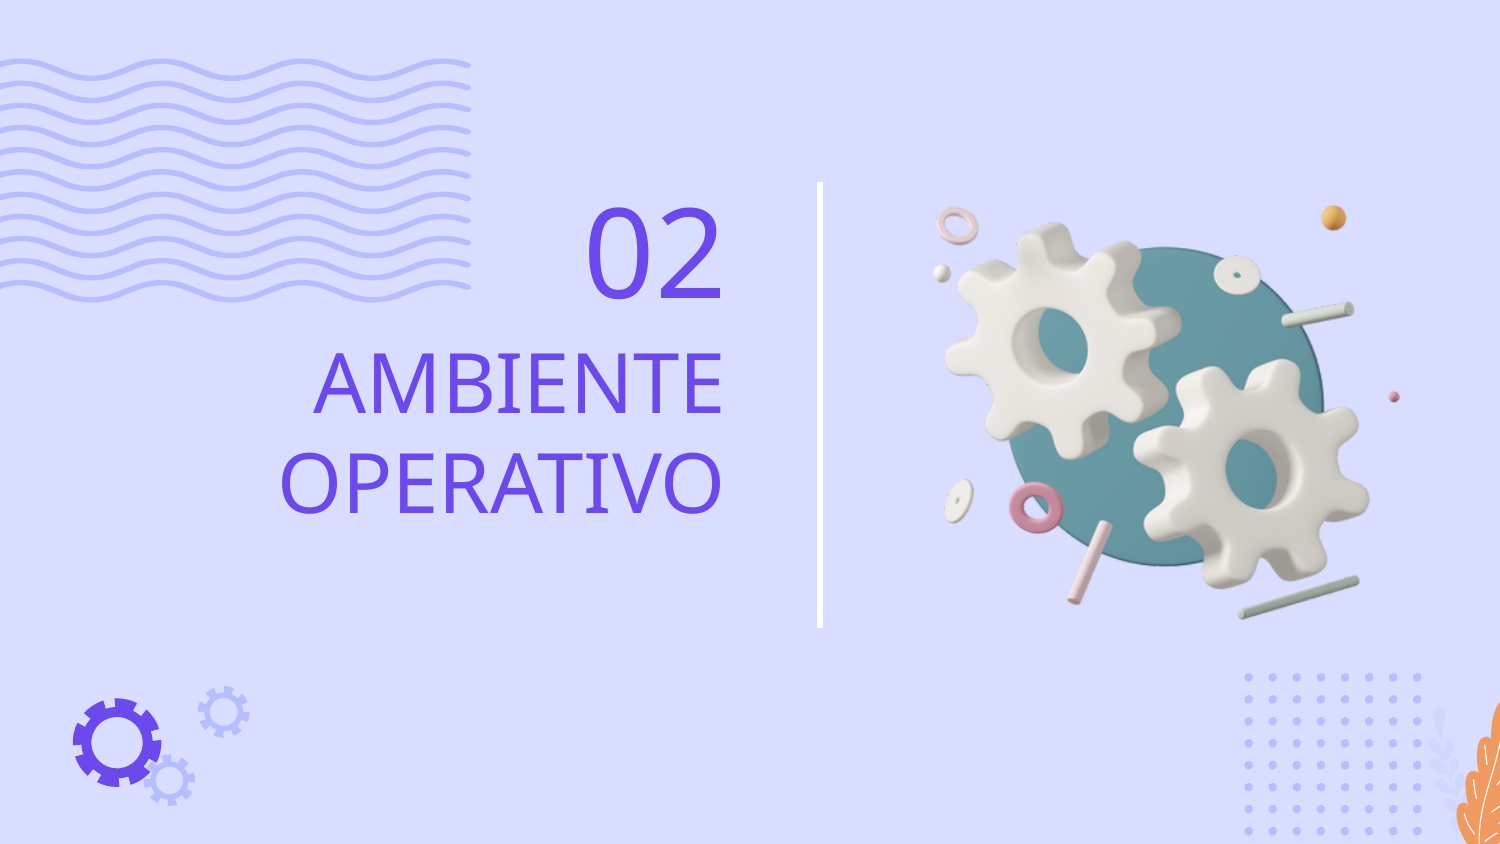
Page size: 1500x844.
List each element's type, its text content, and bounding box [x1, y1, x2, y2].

picture [933, 205, 1400, 620]
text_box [72, 685, 250, 807]
title AMBIENTE OPERATIVO [63, 325, 742, 535]
title 02 [520, 180, 742, 319]
